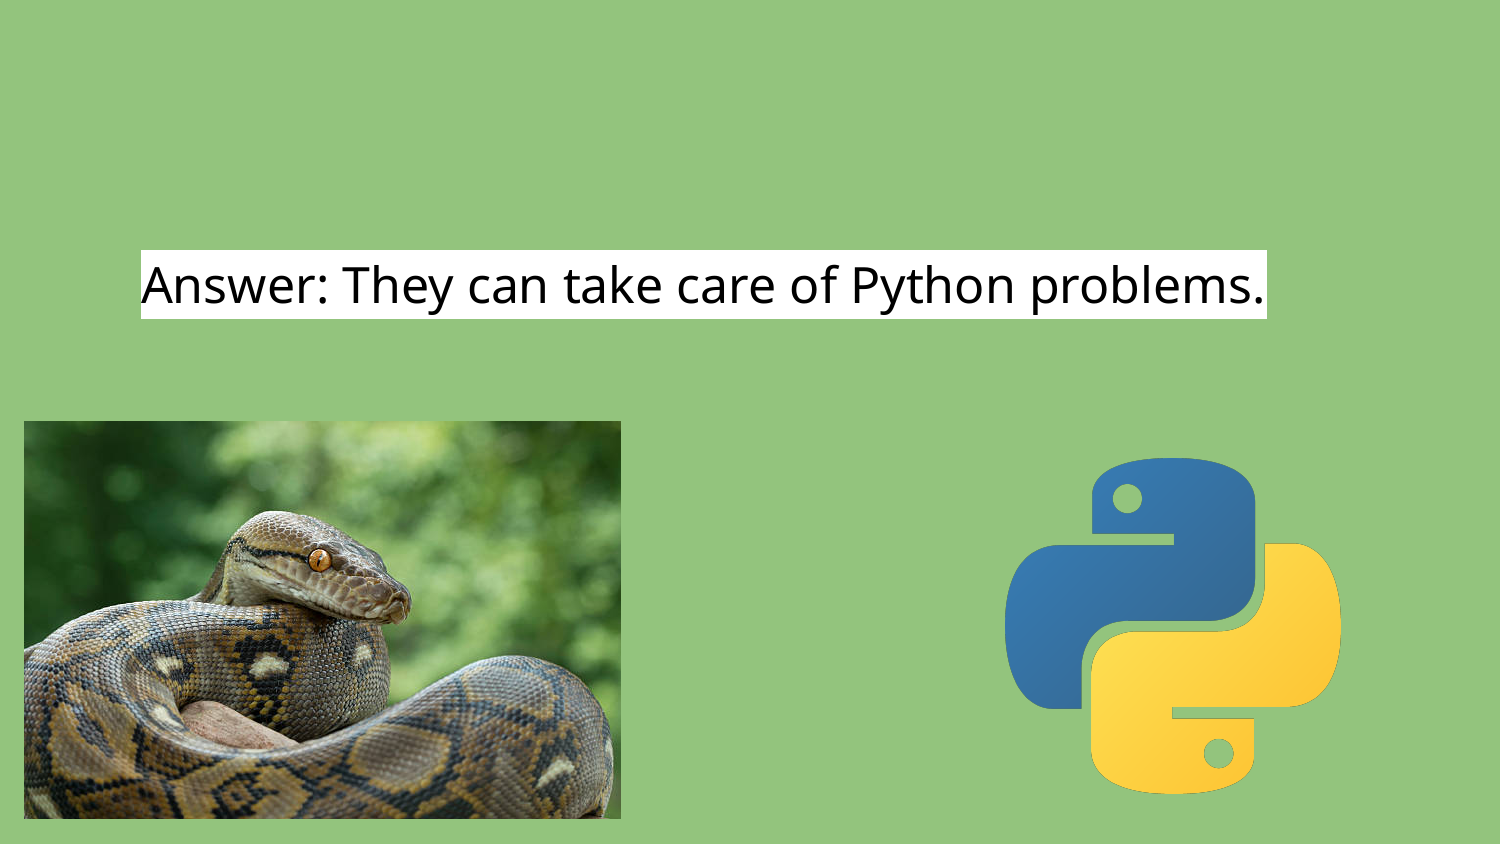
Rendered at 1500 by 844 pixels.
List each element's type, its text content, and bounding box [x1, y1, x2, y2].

title Answer: They can take care of Python problems. [51, 122, 1449, 459]
picture [24, 421, 621, 819]
picture [1005, 458, 1341, 794]
